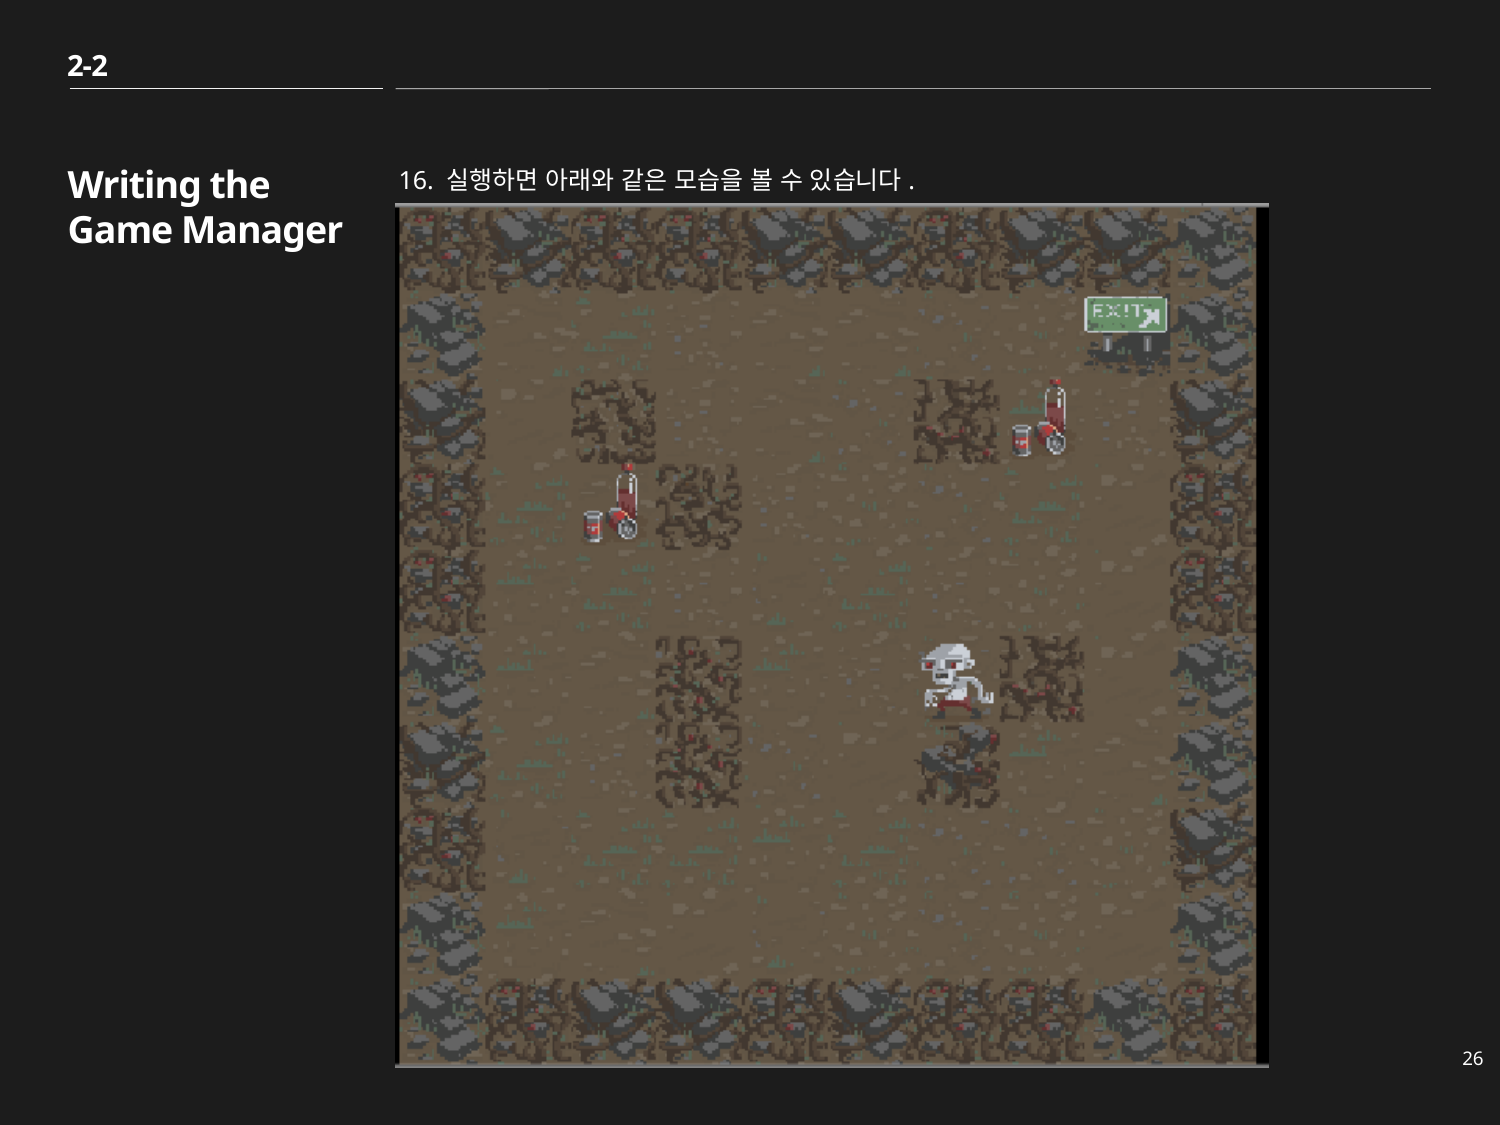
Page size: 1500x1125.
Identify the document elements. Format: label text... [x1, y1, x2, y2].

text_box 26 [1377, 1039, 1499, 1080]
title Writing the Game Manager [52, 153, 384, 395]
text_box 16. 실행하면 아래와 같은 모습을 볼 수 있습니다. [383, 157, 930, 202]
picture [395, 203, 1270, 1068]
text_box 2-2 [52, 39, 123, 90]
